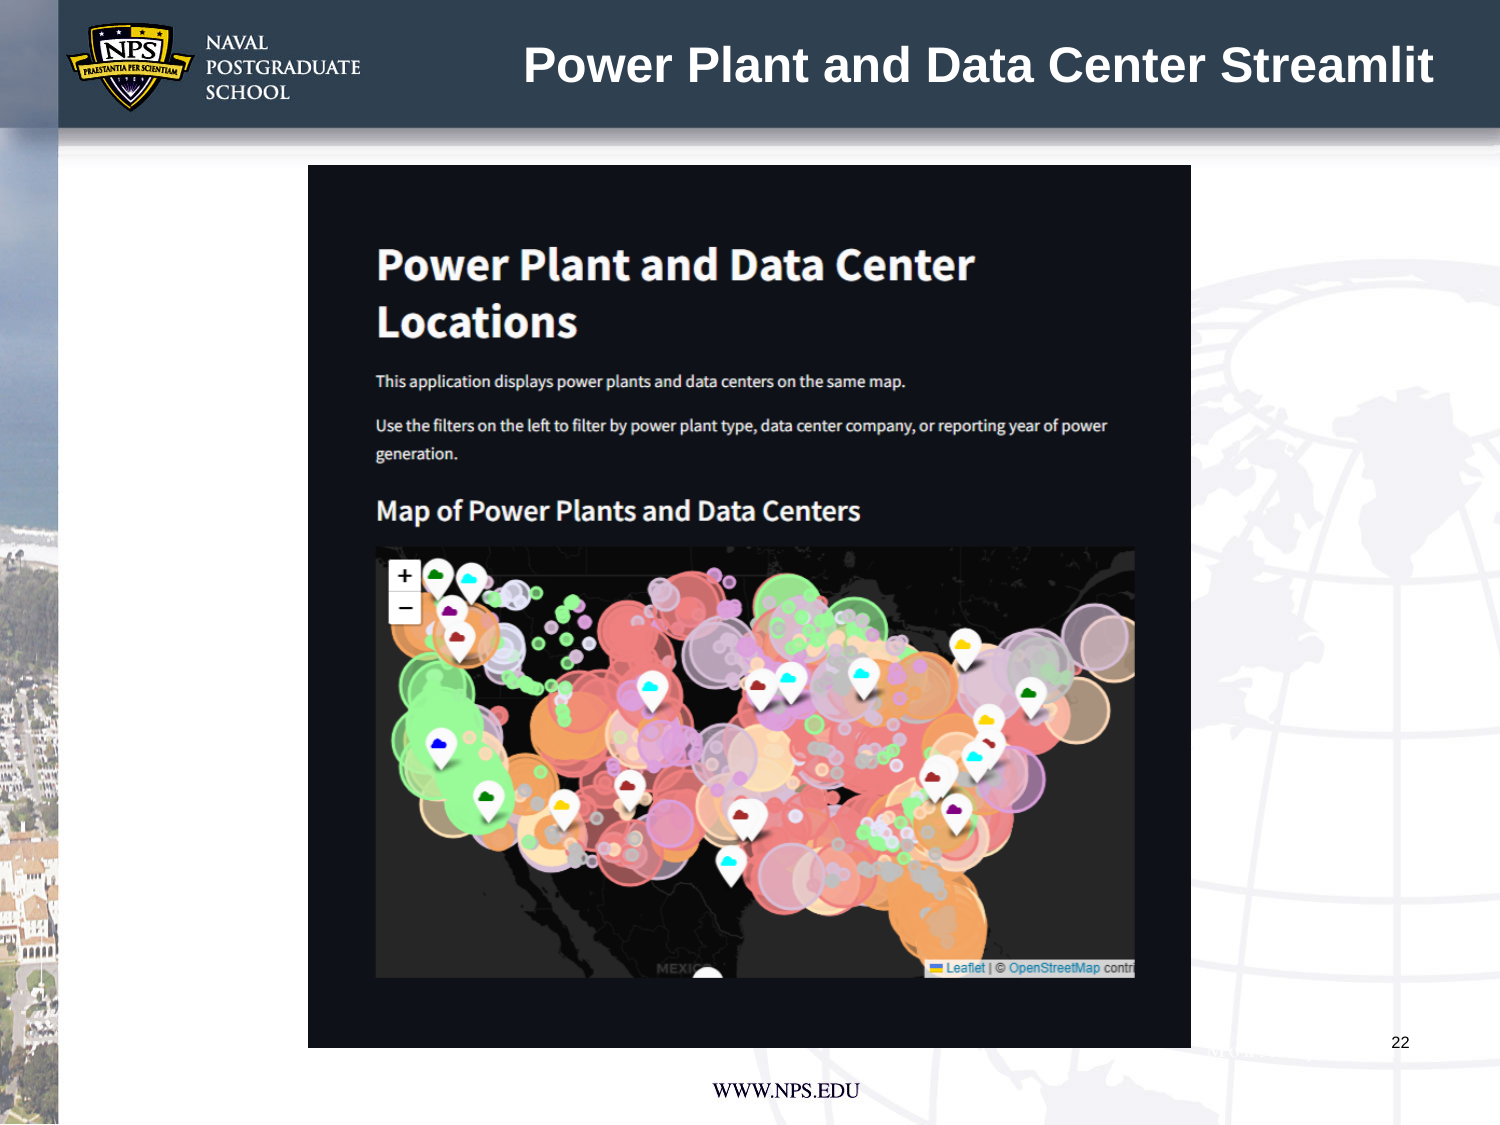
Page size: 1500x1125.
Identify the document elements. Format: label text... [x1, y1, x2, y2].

picture [0, 0, 1500, 1125]
slide_number 22 [1074, 1024, 1426, 1103]
title Power Plant and Data Center Streamlit [375, 0, 1450, 125]
